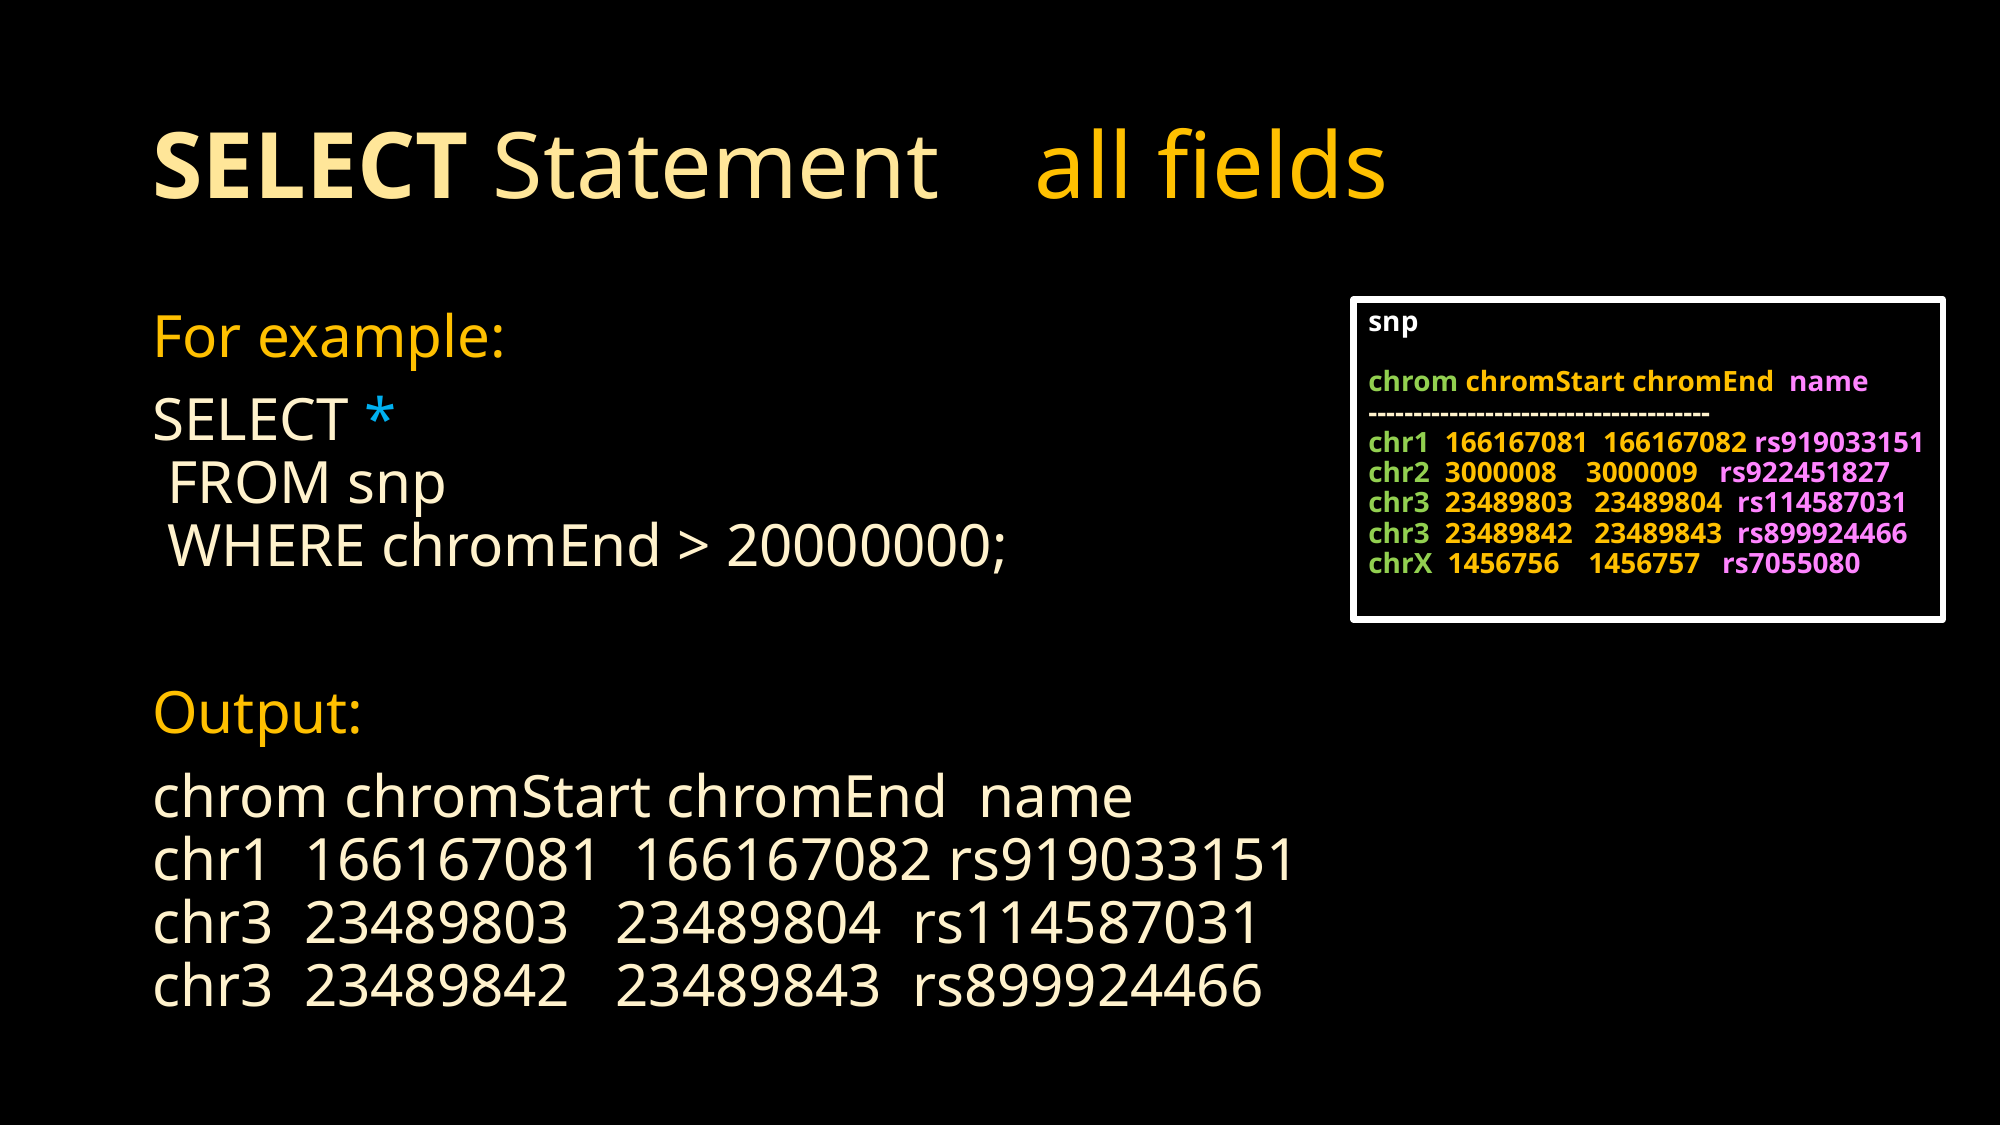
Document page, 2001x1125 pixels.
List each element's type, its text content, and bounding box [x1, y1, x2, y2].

list For example: SELECT * FROM snp WHERE chromEnd > 20000000; Output: chrom chromStart chromEnd name chr1 166167081 166167082 rs919033151 chr3 23489803 23489804 rs114587031 chr3 23489842 23489843 rs899924466 [137, 299, 1943, 1100]
title SELECT Statement all fields [137, 59, 1863, 278]
text_box snp chrom chromStart chromEnd name -------------------------------------- chr1 166167081 166167082 rs919033151 chr2 3000008 3000009 rs922451827 chr3 23489803 23489804 rs114587031 chr3 23489842 23489843 rs899924466 chrX 1456756 1456757 rs7055080 [1353, 299, 1943, 620]
